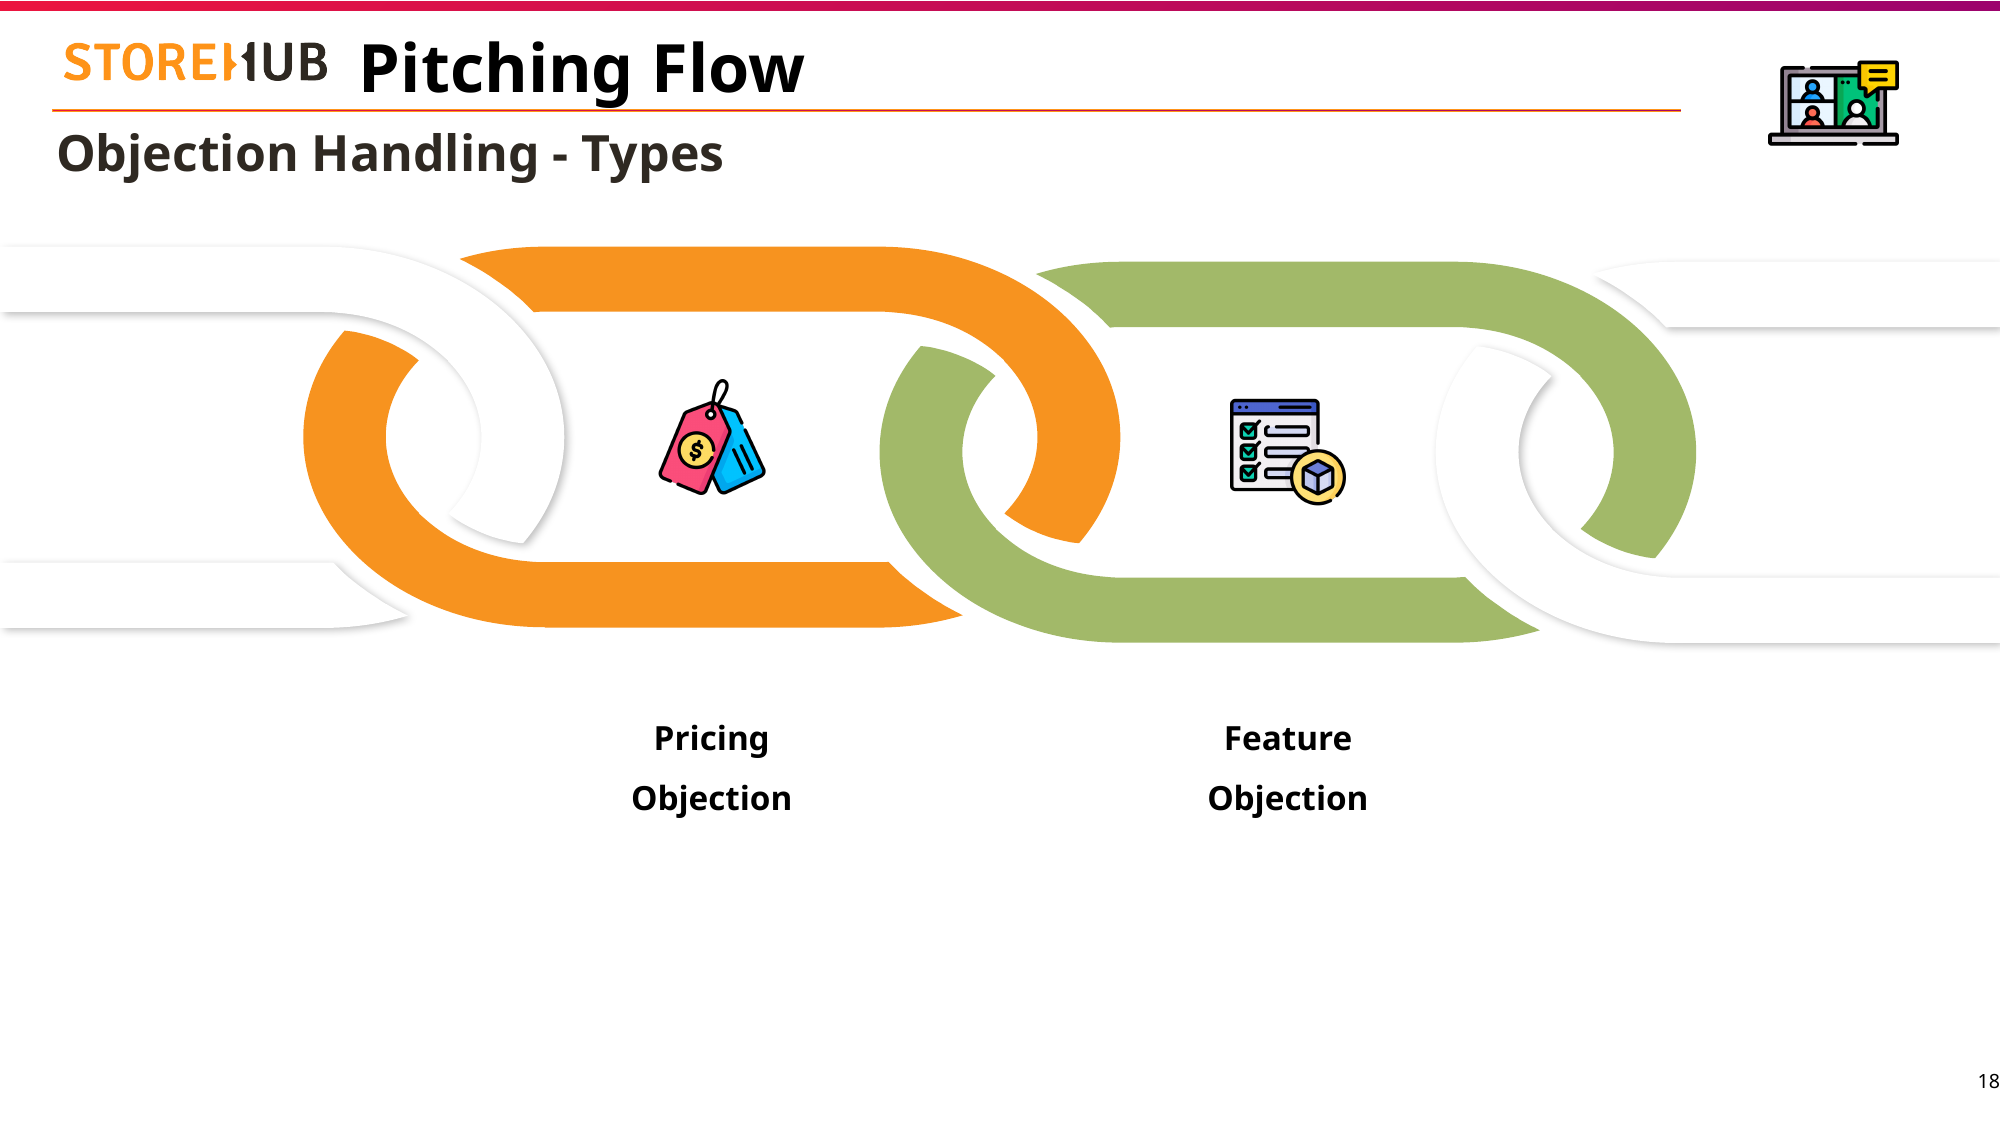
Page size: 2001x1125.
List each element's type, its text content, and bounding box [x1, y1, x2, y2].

text_box Pricing Objection [570, 692, 854, 822]
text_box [0, 246, 2000, 644]
text_box Objection Handling - Types [0, 121, 1670, 182]
text_box Pitching Flow [354, 7, 1624, 124]
text_box Feature Objection [1146, 692, 1430, 822]
picture [64, 42, 327, 81]
picture [1229, 394, 1346, 511]
picture [653, 379, 770, 496]
slide_number ‹#› [1879, 1038, 2000, 1125]
picture [1768, 37, 1899, 169]
